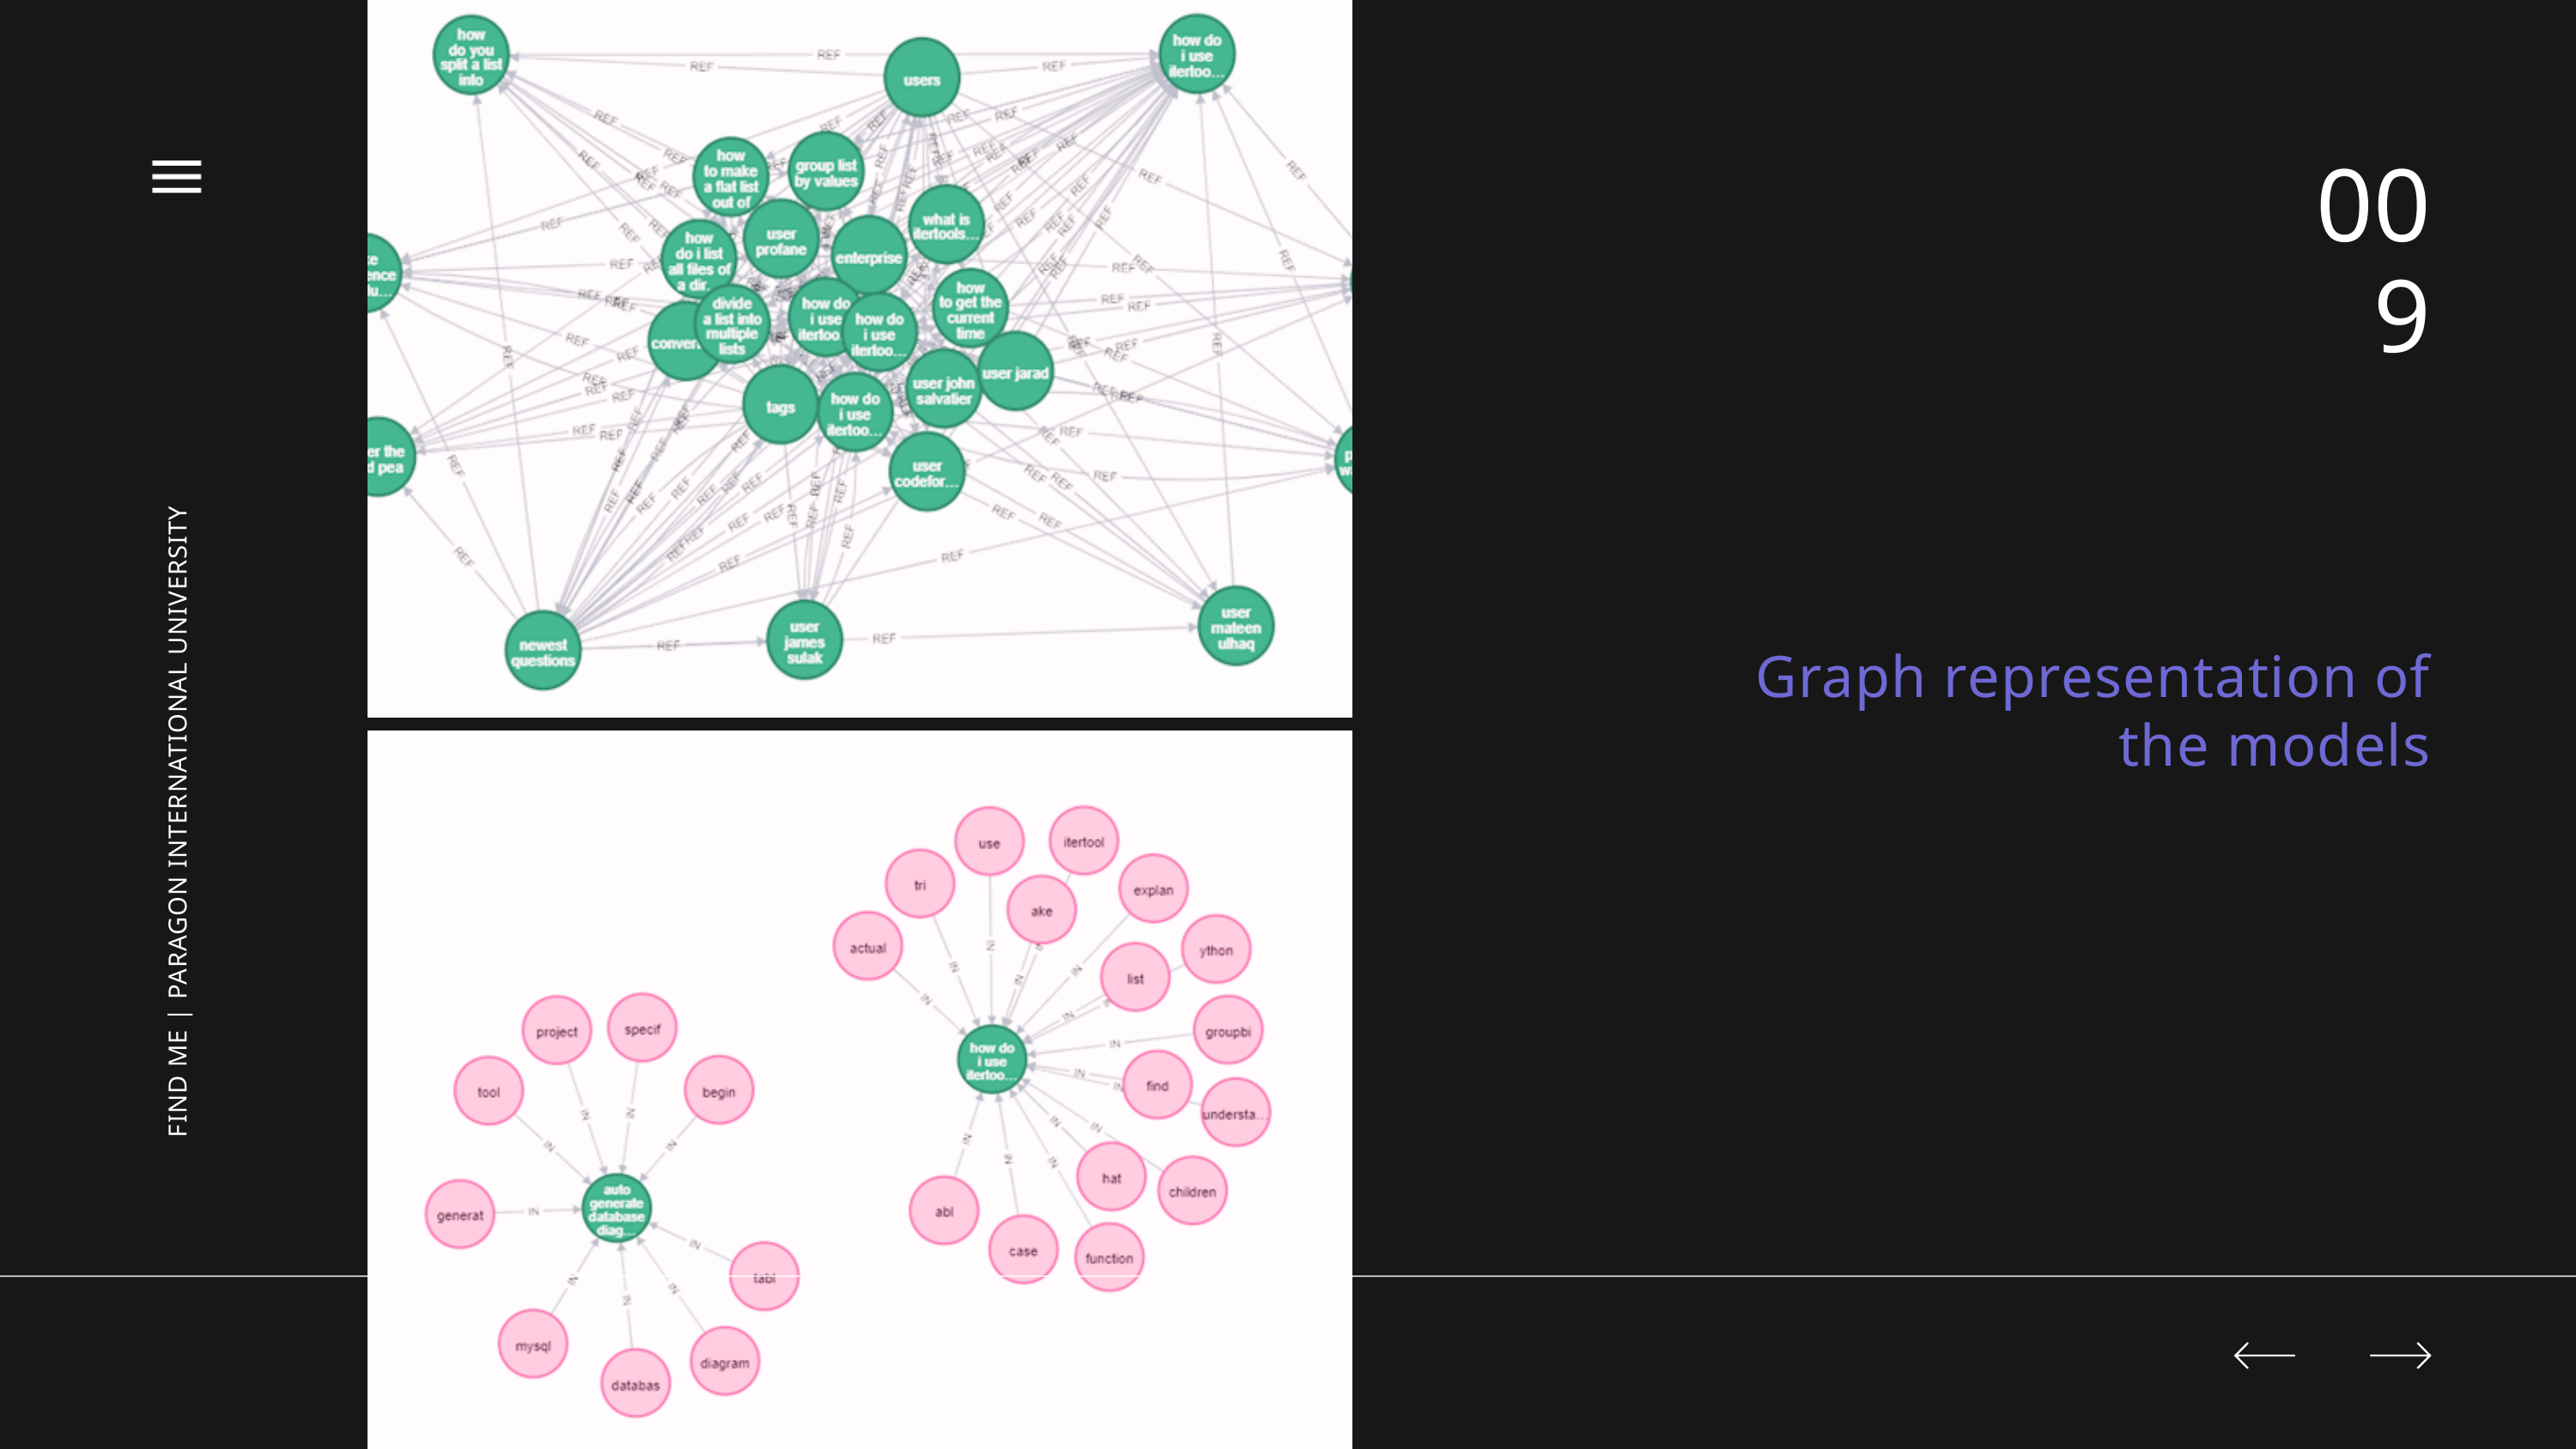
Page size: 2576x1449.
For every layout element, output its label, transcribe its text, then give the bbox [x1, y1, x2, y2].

text_box 009 [2272, 151, 2432, 373]
picture [144, 144, 210, 209]
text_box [367, 0, 1353, 1449]
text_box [2233, 1341, 2432, 1369]
text_box Graph representation of the models [1627, 640, 2432, 778]
text_box FIND ME | PARAGON INTERNATIONAL UNIVERSITY [156, 409, 192, 1138]
